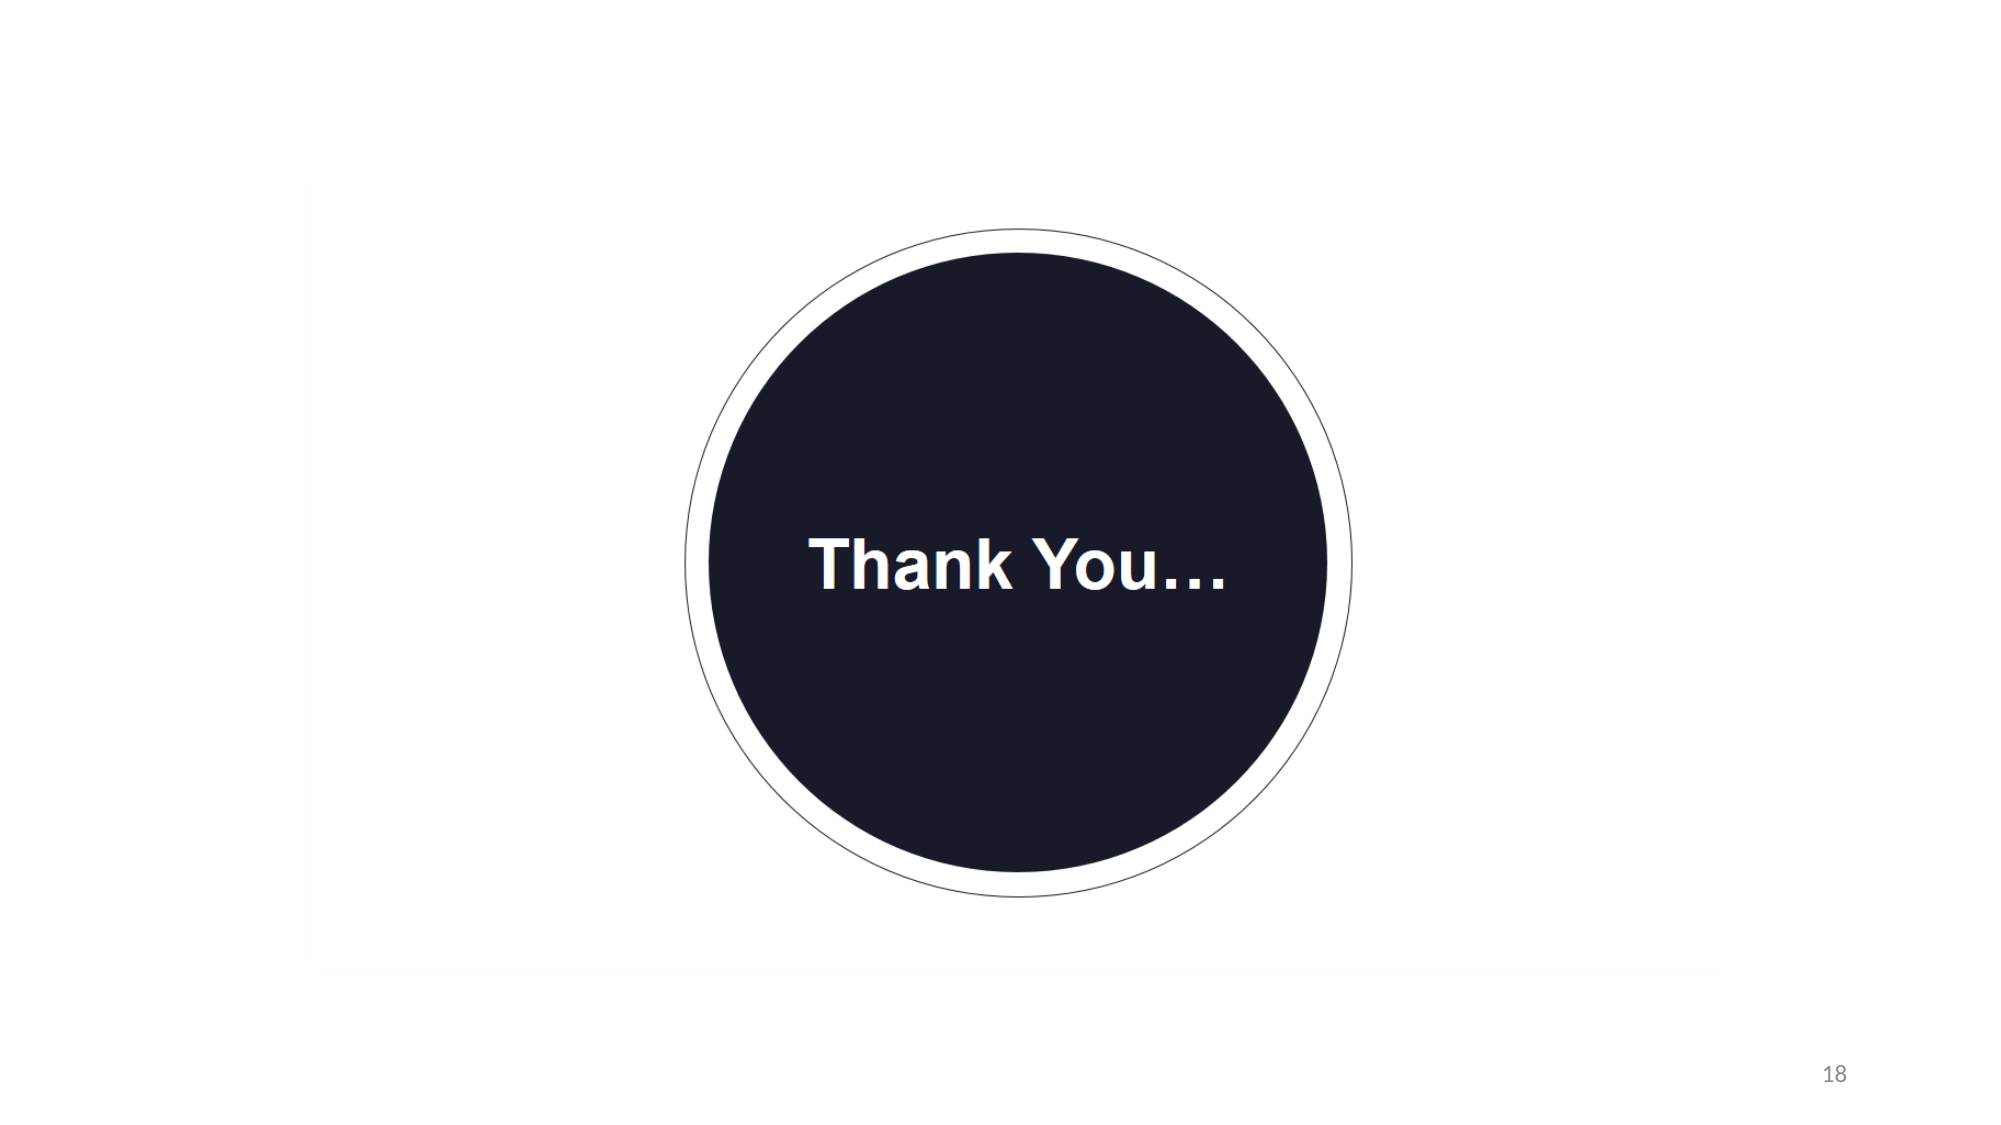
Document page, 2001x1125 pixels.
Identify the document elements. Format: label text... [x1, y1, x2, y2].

slide_number 18 [1412, 1042, 1863, 1103]
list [316, 167, 1720, 958]
